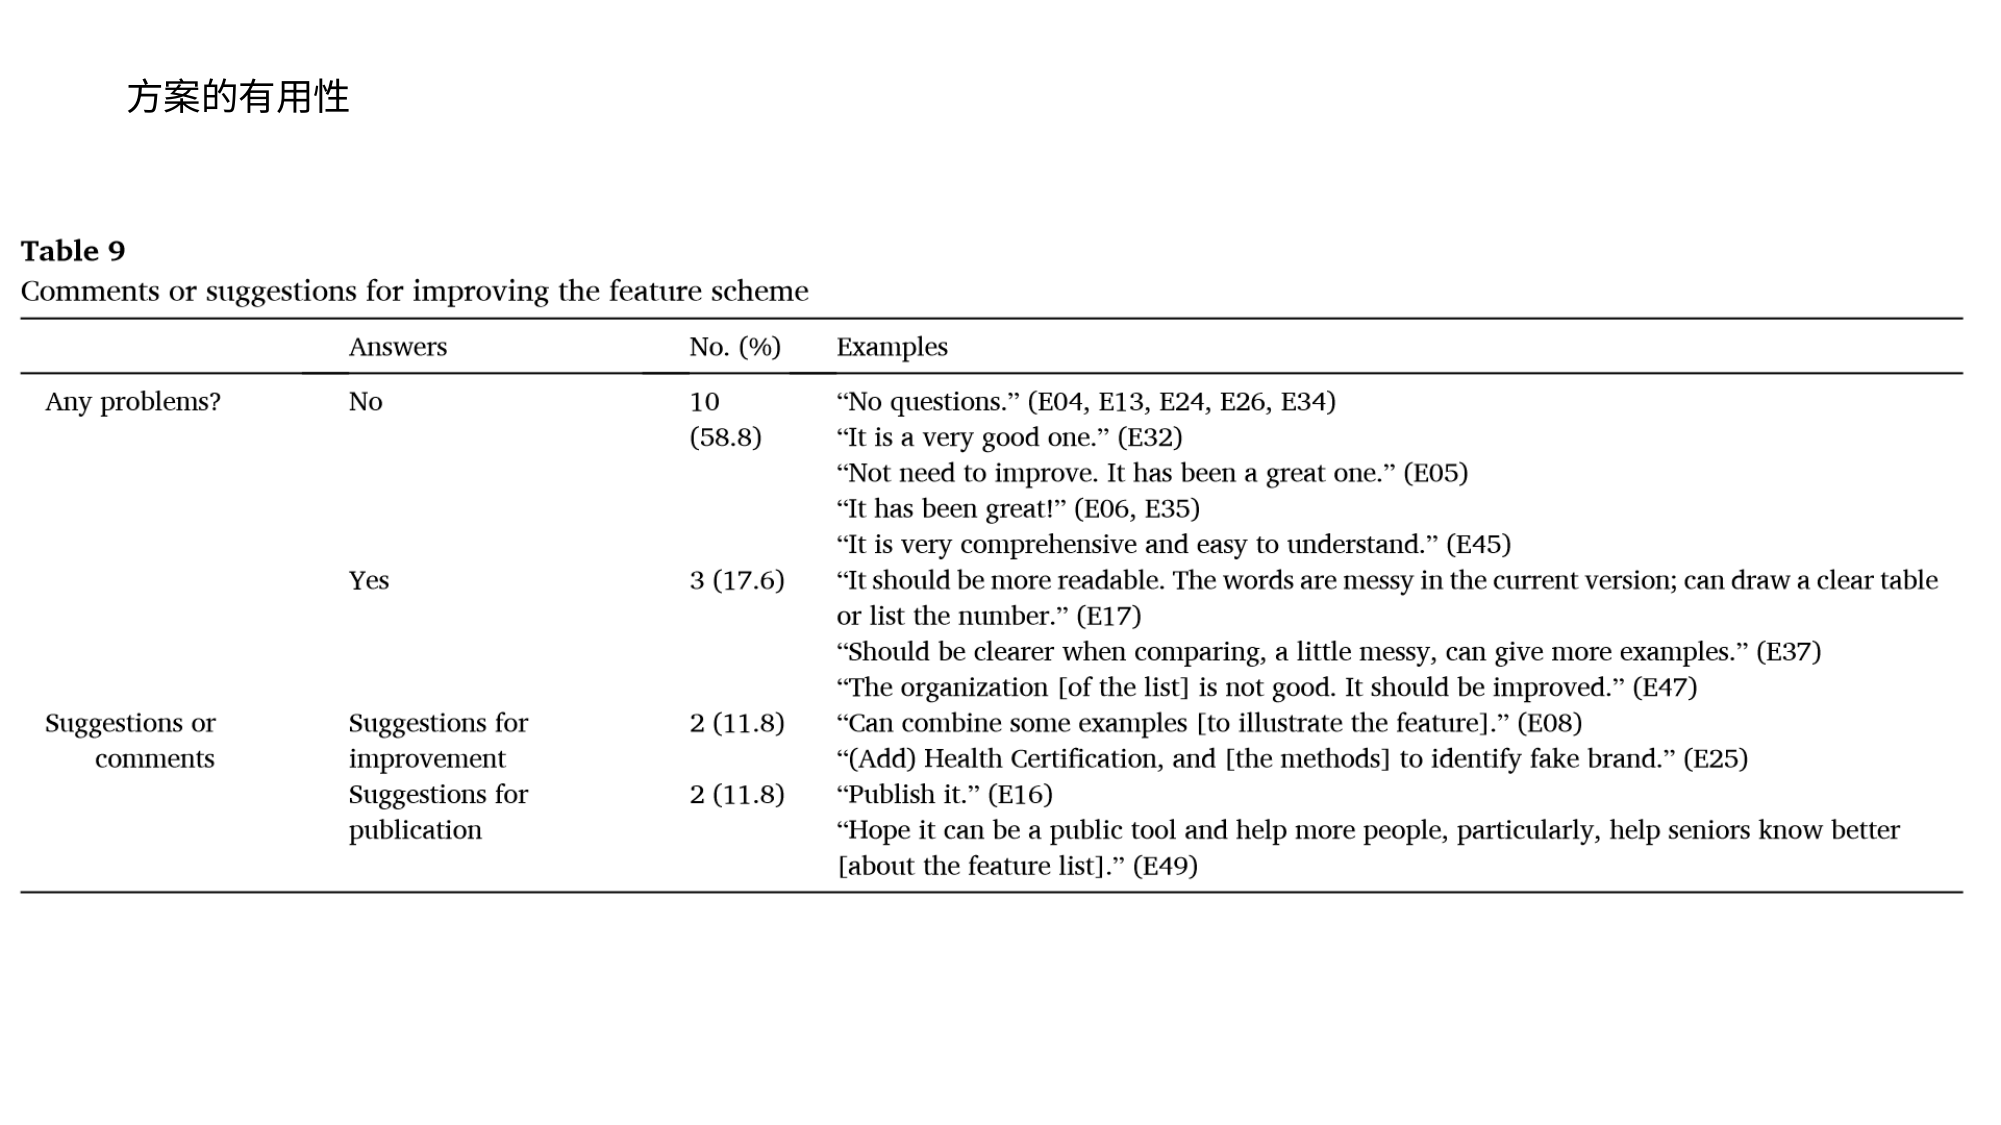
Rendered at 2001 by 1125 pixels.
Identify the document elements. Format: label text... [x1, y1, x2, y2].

picture [0, 201, 2000, 923]
text_box 方案的有用性 [111, 65, 430, 171]
